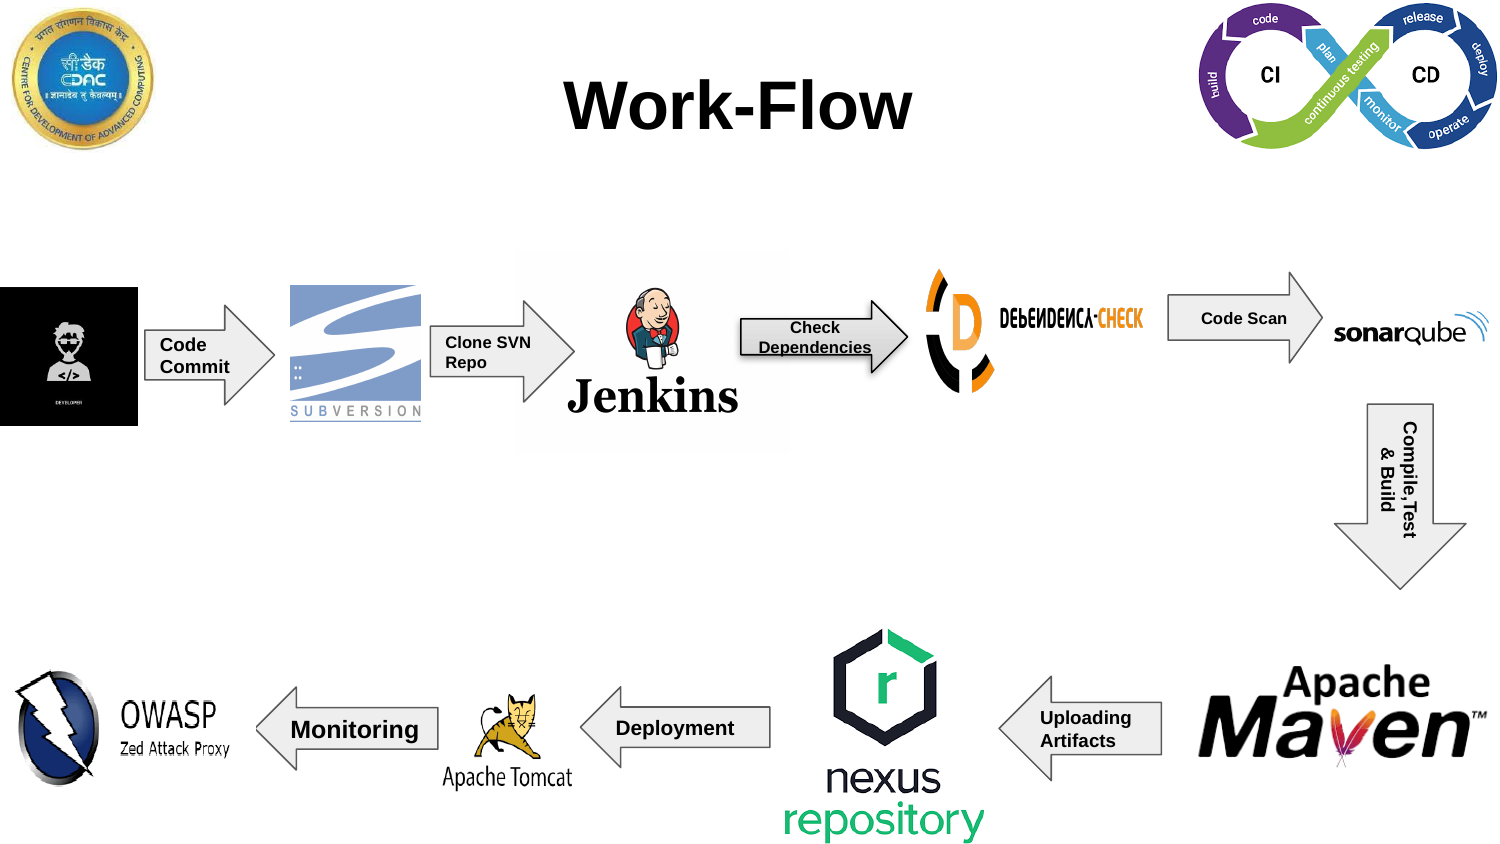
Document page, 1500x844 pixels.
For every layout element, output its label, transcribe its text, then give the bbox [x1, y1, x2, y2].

picture [11, 7, 157, 153]
text_box Uploading Artifacts [999, 676, 1162, 781]
picture [515, 249, 790, 454]
picture [926, 267, 1143, 393]
picture [4, 627, 256, 829]
picture [410, 681, 601, 814]
text_box Deployment [607, 686, 770, 768]
picture [1334, 255, 1489, 401]
picture [1180, 630, 1500, 792]
picture [0, 287, 138, 426]
picture [784, 628, 985, 844]
text_box Monitoring [261, 686, 405, 771]
text_box Work-Flow [448, 45, 1029, 159]
text_box Code Commit [144, 305, 275, 405]
picture [1195, 0, 1500, 153]
picture [290, 285, 421, 423]
text_box Check Dependencies [795, 300, 909, 374]
text_box Code Scan [1168, 272, 1323, 363]
text_box Compile,Test & Build [1334, 408, 1466, 590]
text_box Clone SVN Repo [430, 326, 510, 377]
